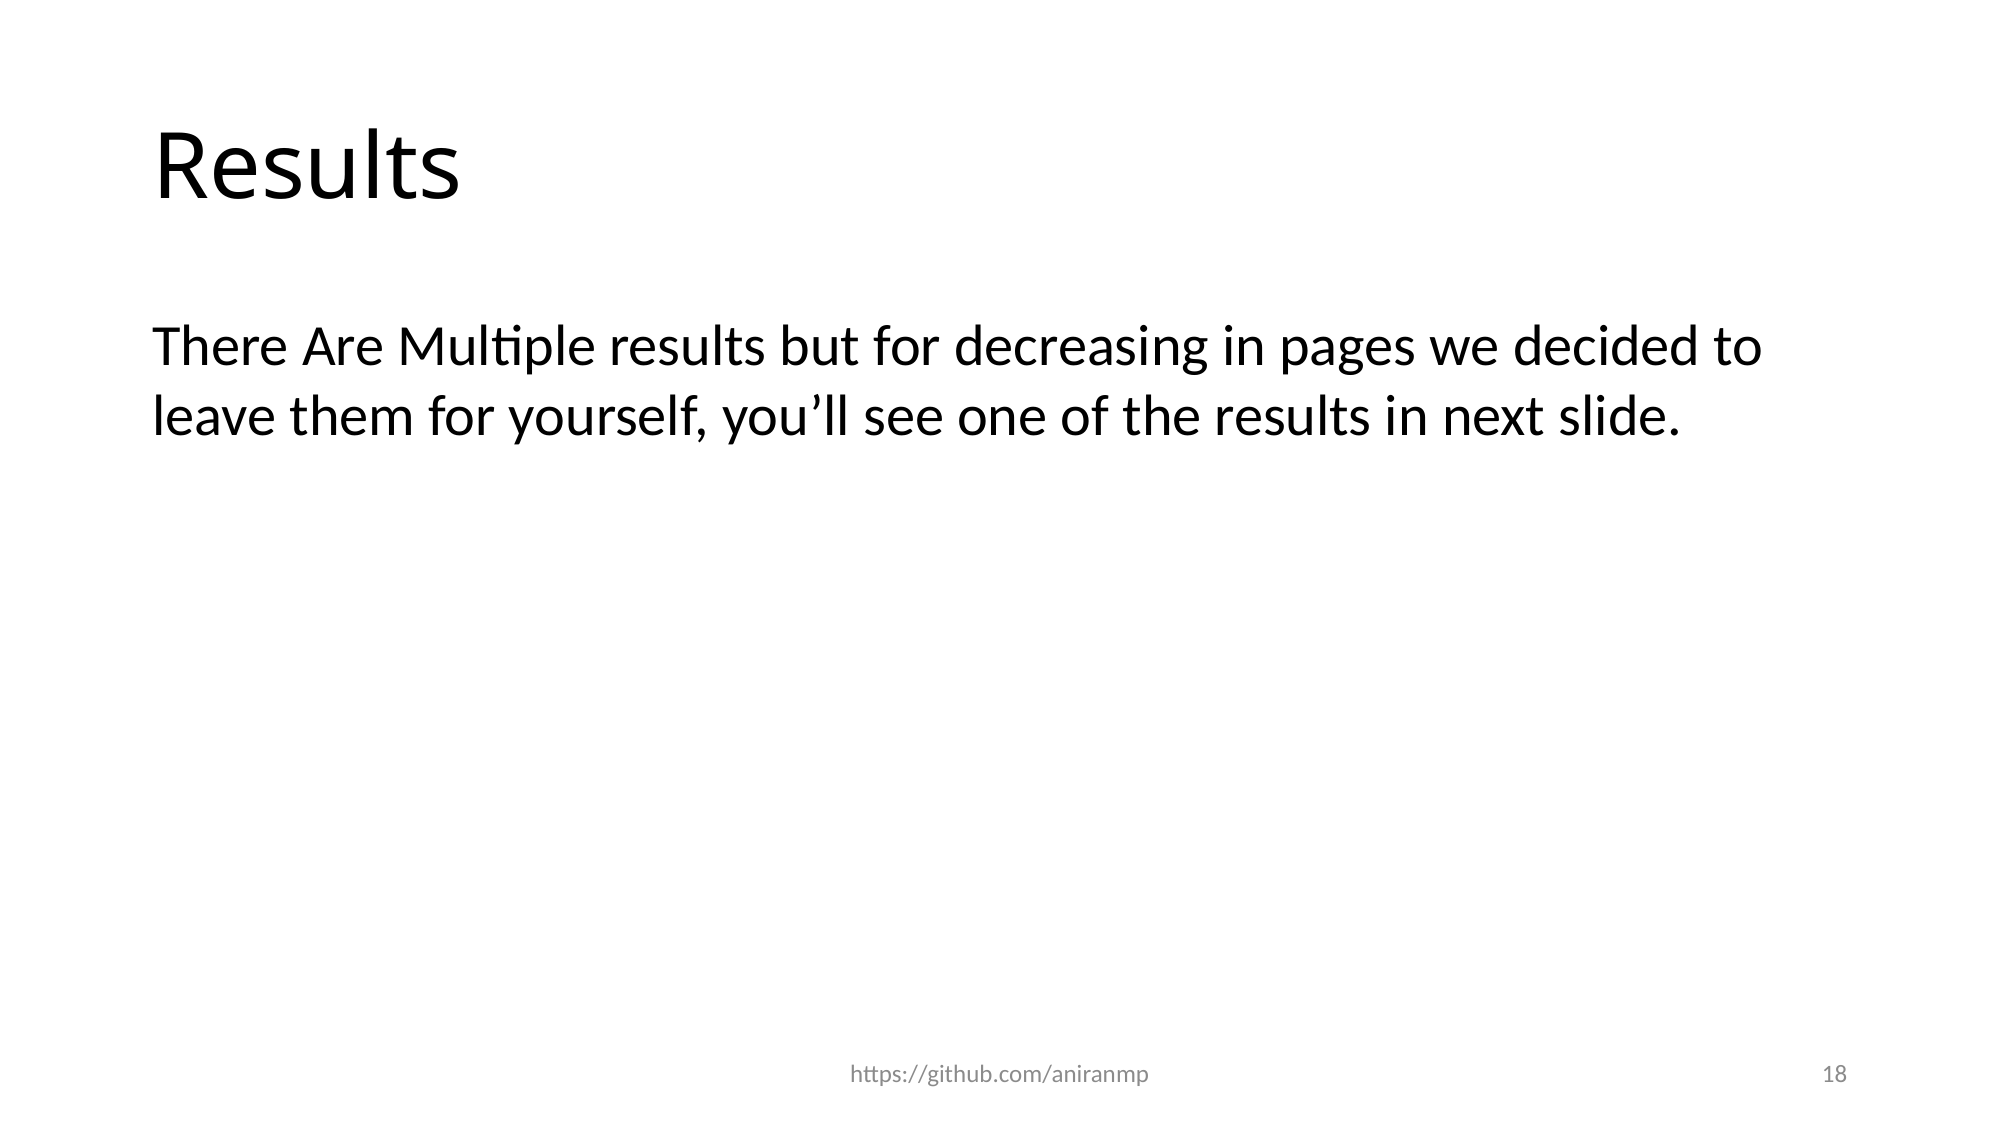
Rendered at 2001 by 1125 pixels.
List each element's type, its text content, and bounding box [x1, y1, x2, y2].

title Results [137, 59, 1863, 278]
slide_number 18 [1412, 1042, 1863, 1103]
list There Are Multiple results but for decreasing in pages we decided to leave them for yourself, you’ll see one of the results in next slide. [137, 299, 1863, 482]
footer https://github.com/aniranmp [662, 1042, 1338, 1103]
